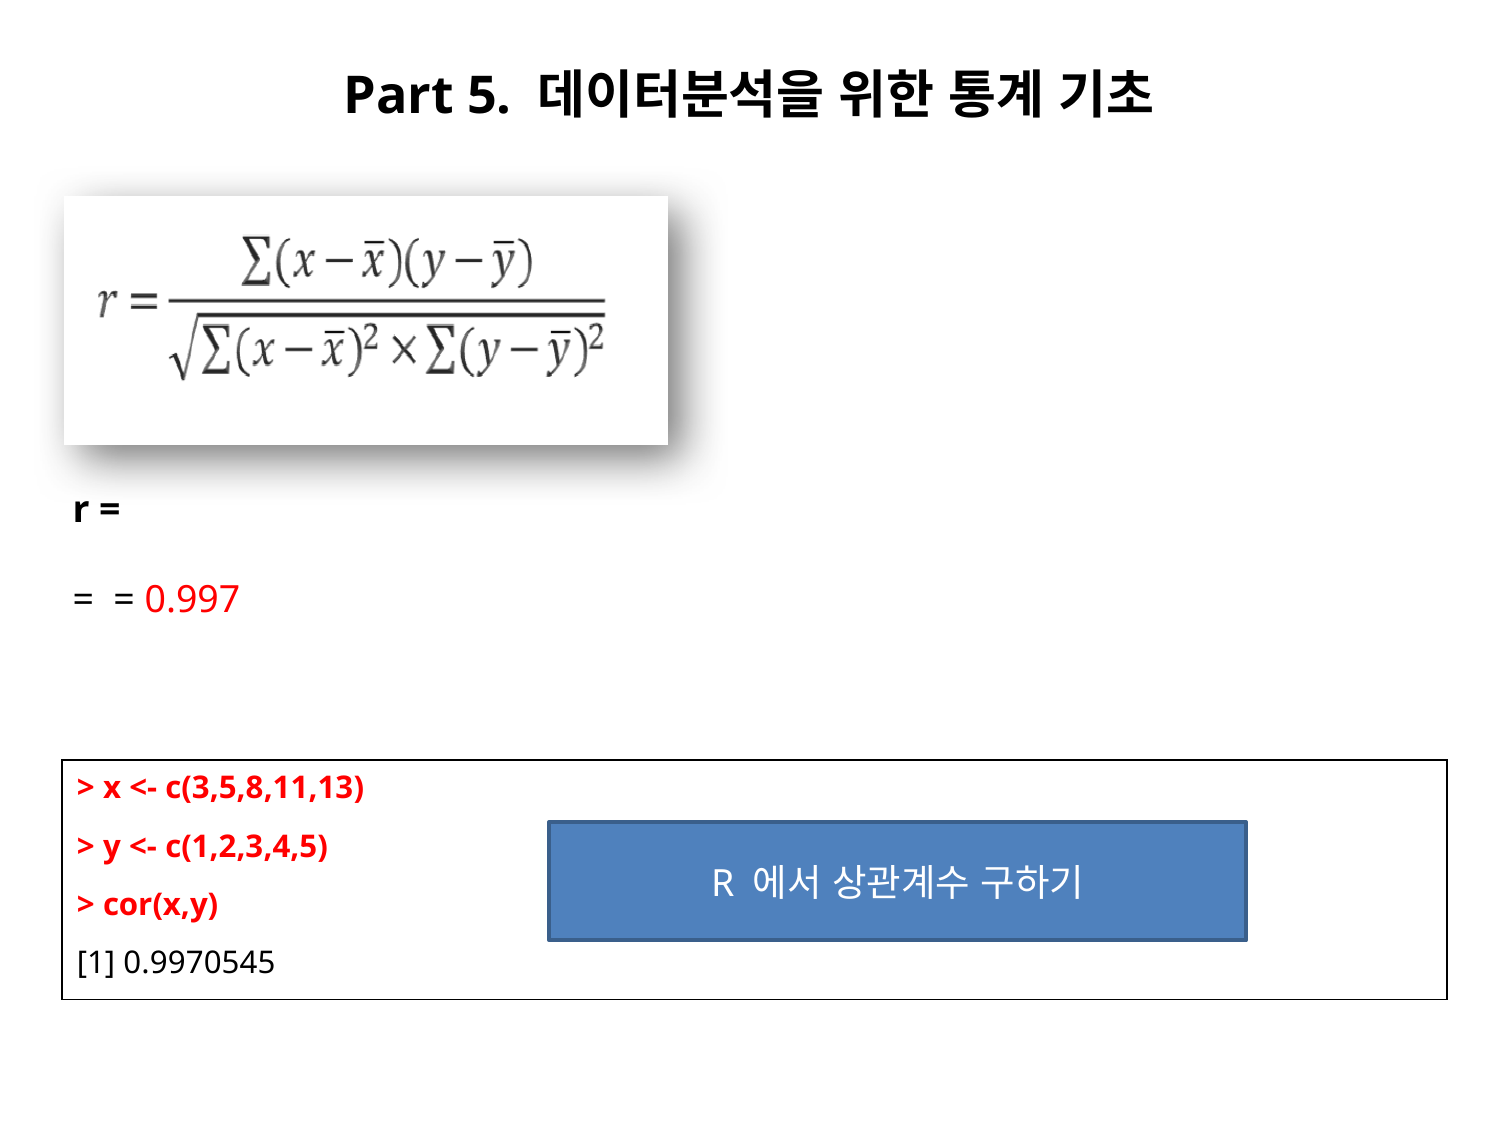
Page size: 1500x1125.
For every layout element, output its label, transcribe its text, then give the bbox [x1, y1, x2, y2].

text_box R 에서 상관계수 구하기 [547, 820, 1248, 942]
picture [63, 195, 668, 445]
text_box Part 5. 데이터분석을 위한 통계 기초 [328, 54, 1170, 132]
text_box > x <- c(3,5,8,11,13) > y <- c(1,2,3,4,5) > cor(x,y) [1] 0.9970545 [61, 760, 1447, 1000]
